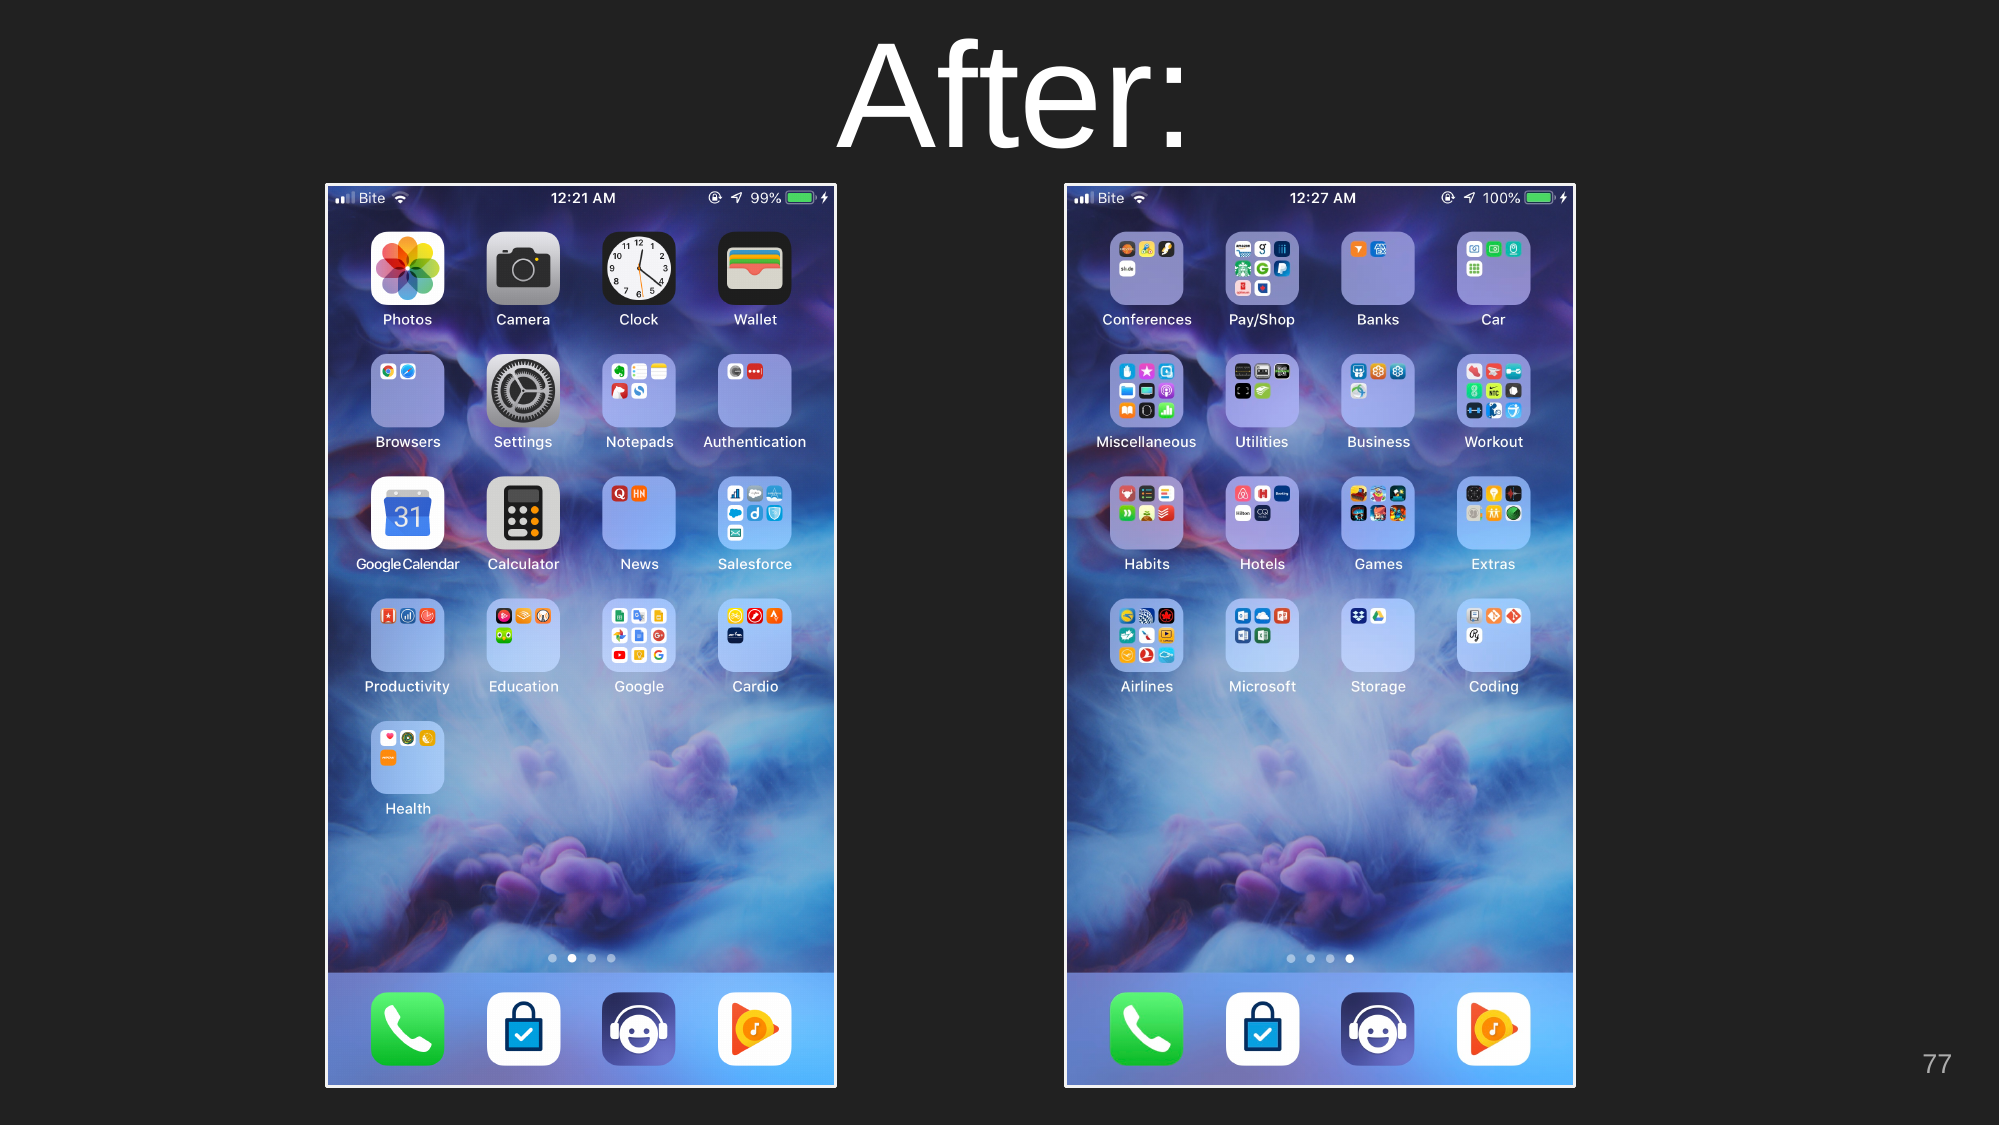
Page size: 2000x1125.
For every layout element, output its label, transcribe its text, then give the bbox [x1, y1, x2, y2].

picture [327, 185, 835, 1086]
text_box After: [595, 0, 1437, 186]
picture [1066, 185, 1574, 1086]
slide_number ‹#› [1852, 1019, 1973, 1106]
